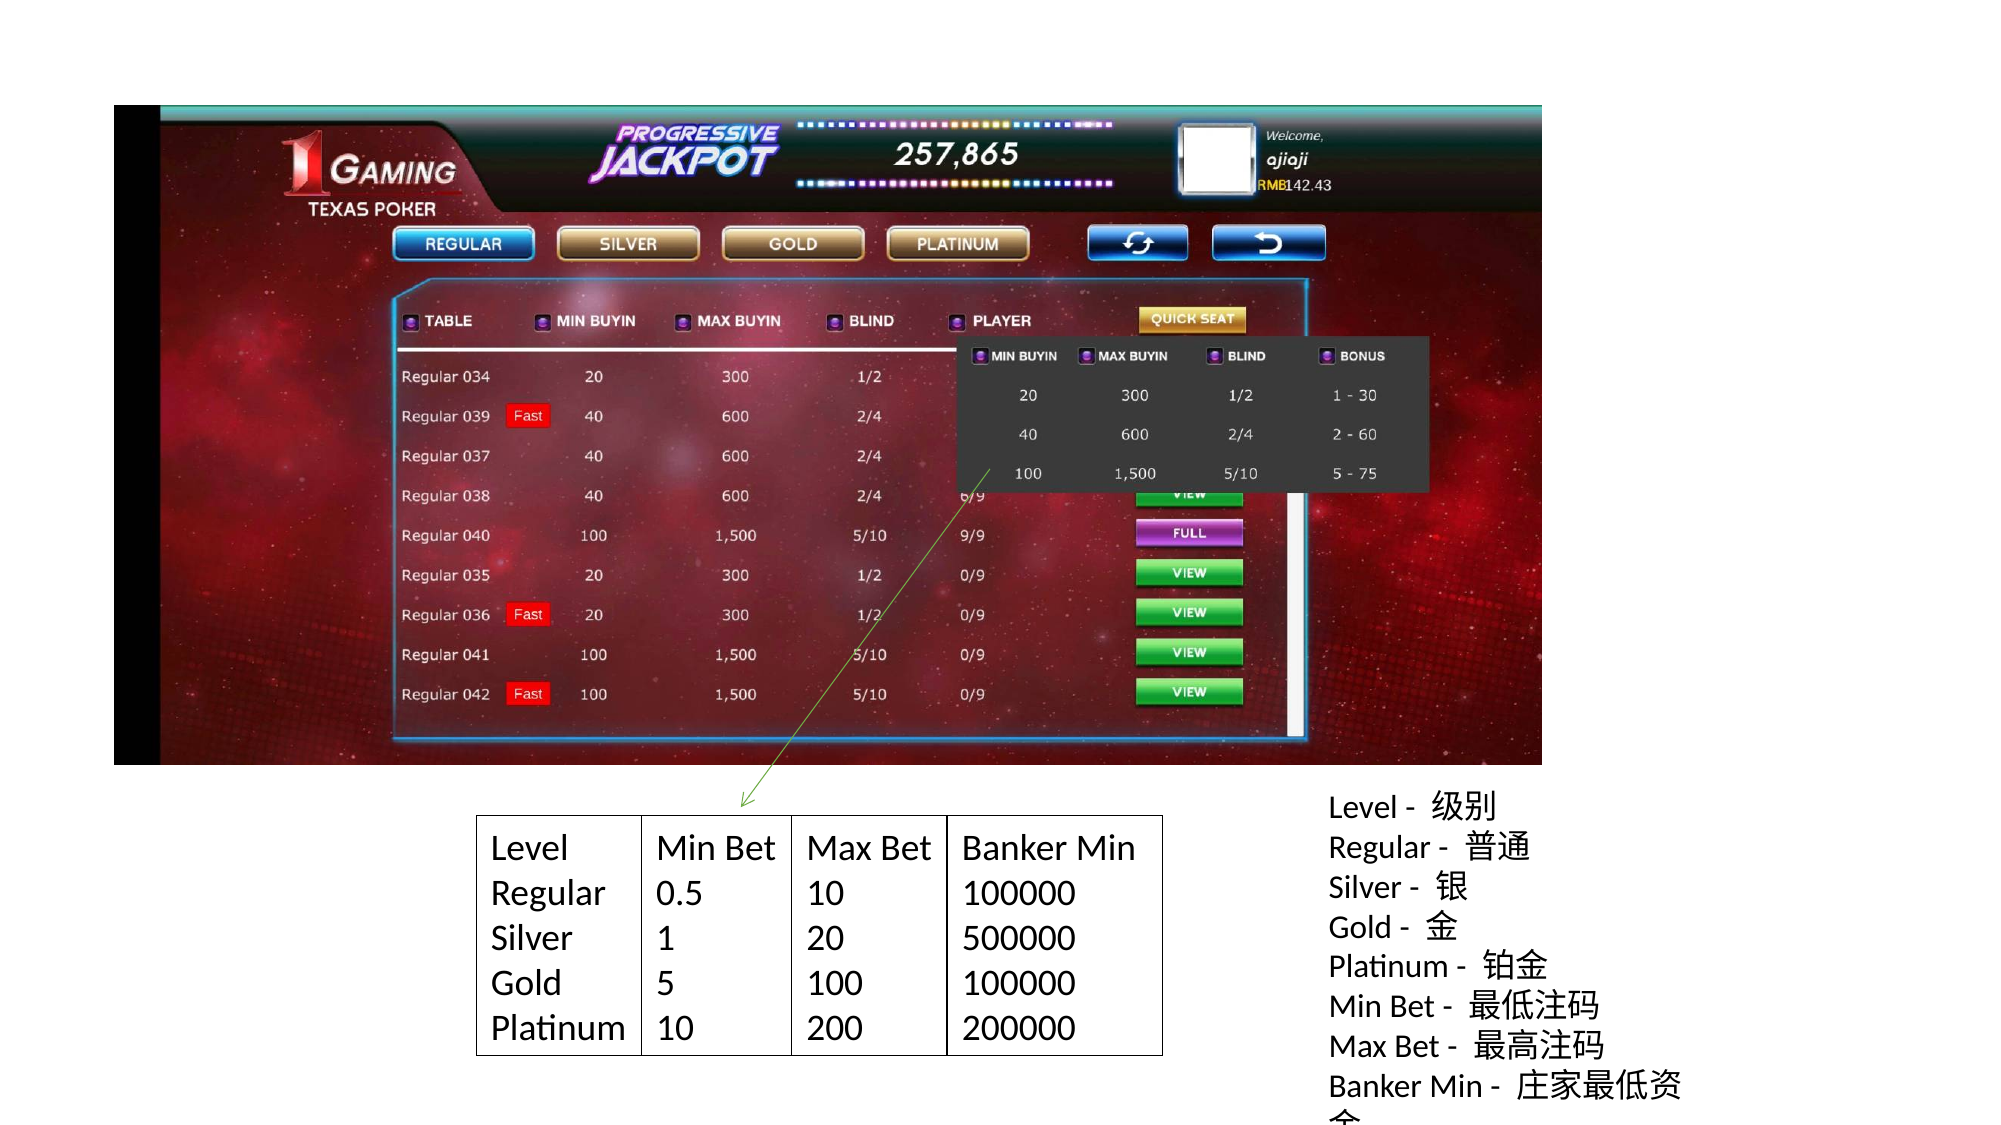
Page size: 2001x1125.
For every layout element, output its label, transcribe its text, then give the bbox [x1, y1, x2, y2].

text_box Min Bet 0.5 1 5 10 [642, 815, 791, 1056]
text_box Max Bet 10 20 100 200 [791, 815, 947, 1056]
text_box Level - 级别 Regular - 普通 Silver - 银 Gold - 金 Platinum - 铂金 Min Bet - 最低注码 Max Bet - 最高注码 Banker Min - 庄家最低资金 [1313, 777, 1726, 1125]
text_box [740, 468, 990, 808]
picture [114, 105, 1542, 765]
text_box Banker Min 100000 500000 100000 200000 [947, 815, 1163, 1056]
text_box Level Regular Silver Gold Platinum [476, 815, 642, 1056]
